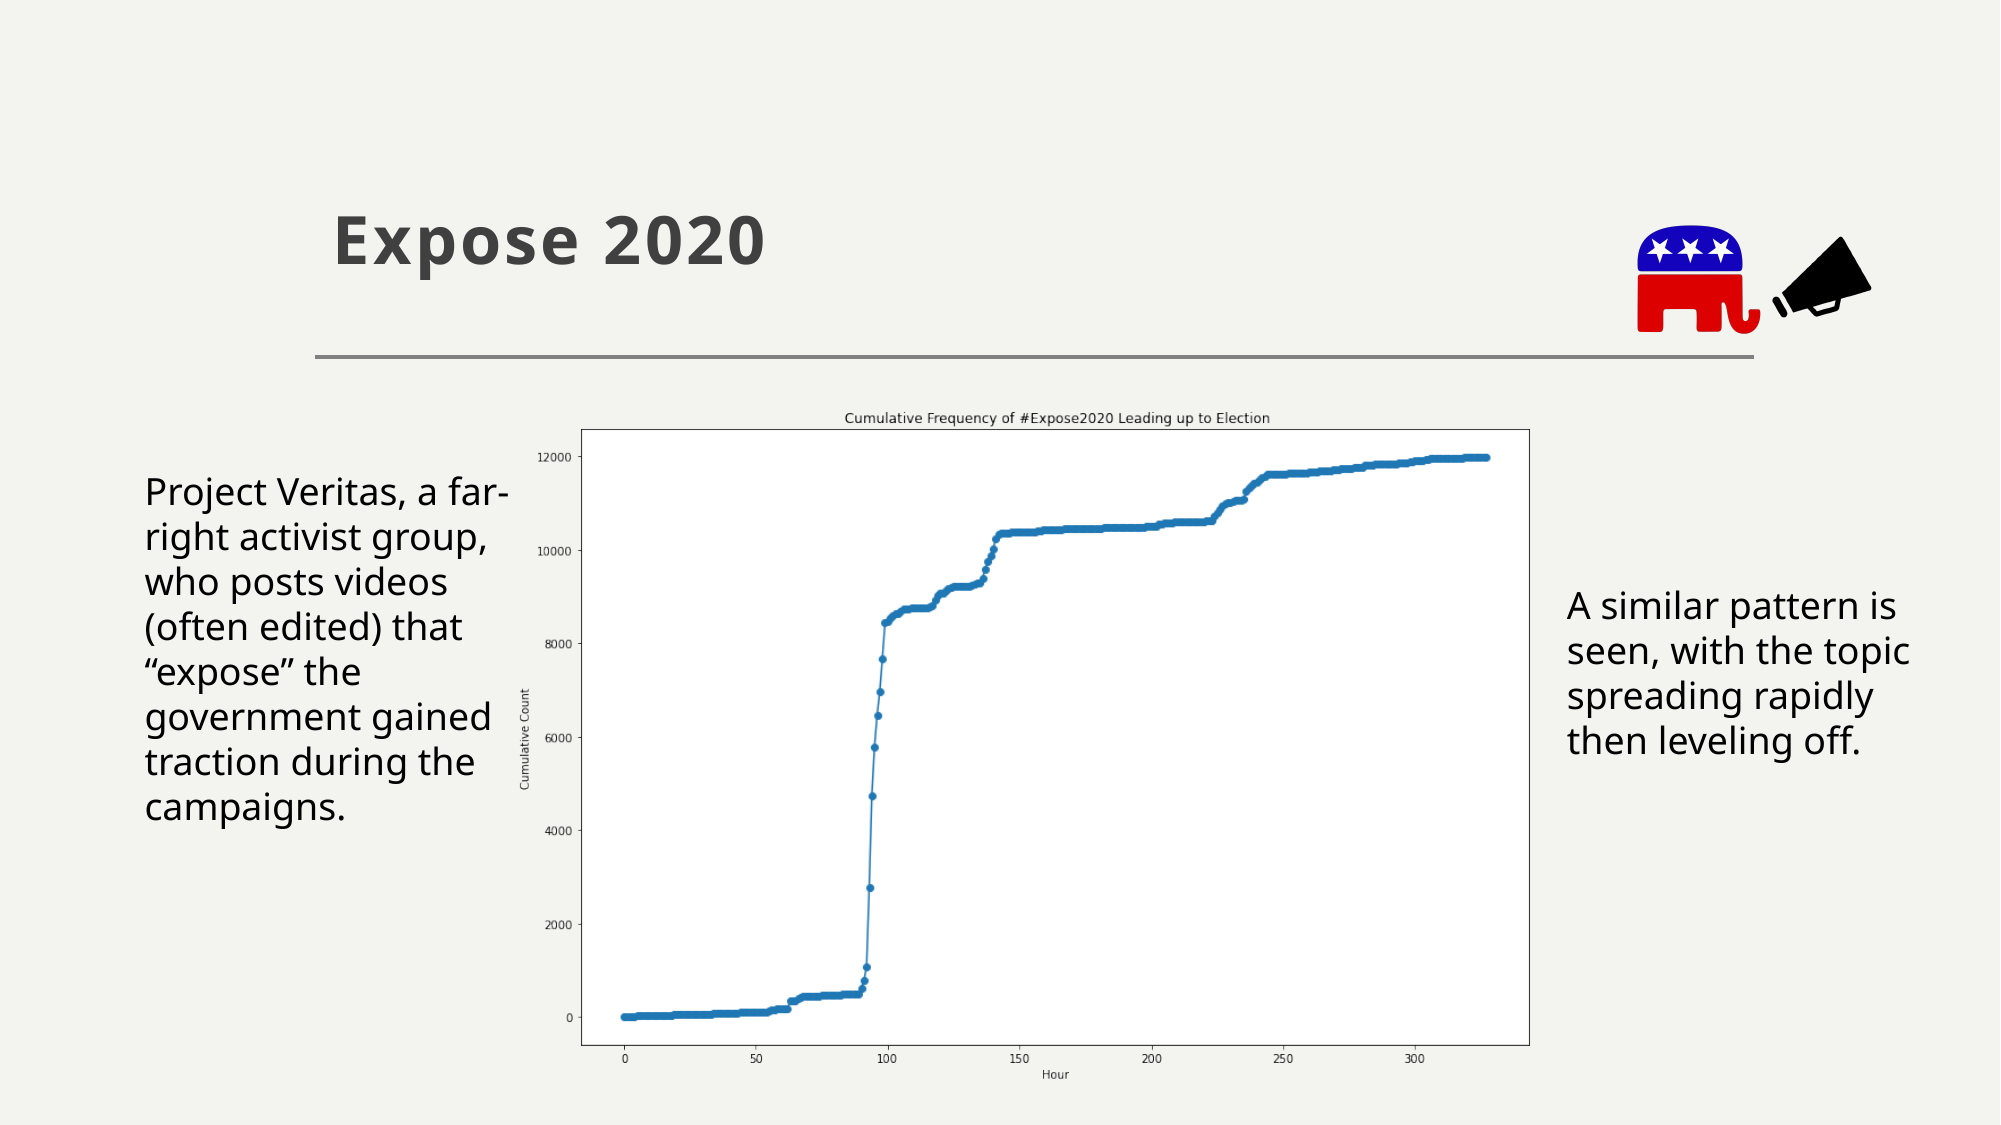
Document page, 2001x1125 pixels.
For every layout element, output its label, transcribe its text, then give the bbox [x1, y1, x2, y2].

picture [1632, 216, 1882, 337]
text_box Project Veritas, a far-right activist group, who posts videos (often edited) that “expose” the government gained traction during the campaigns. [129, 460, 513, 836]
text_box A similar pattern is seen, with the topic spreading rapidly then leveling off. [1552, 574, 1936, 769]
picture [513, 404, 1537, 1089]
title Expose 2020 [315, 72, 1754, 294]
